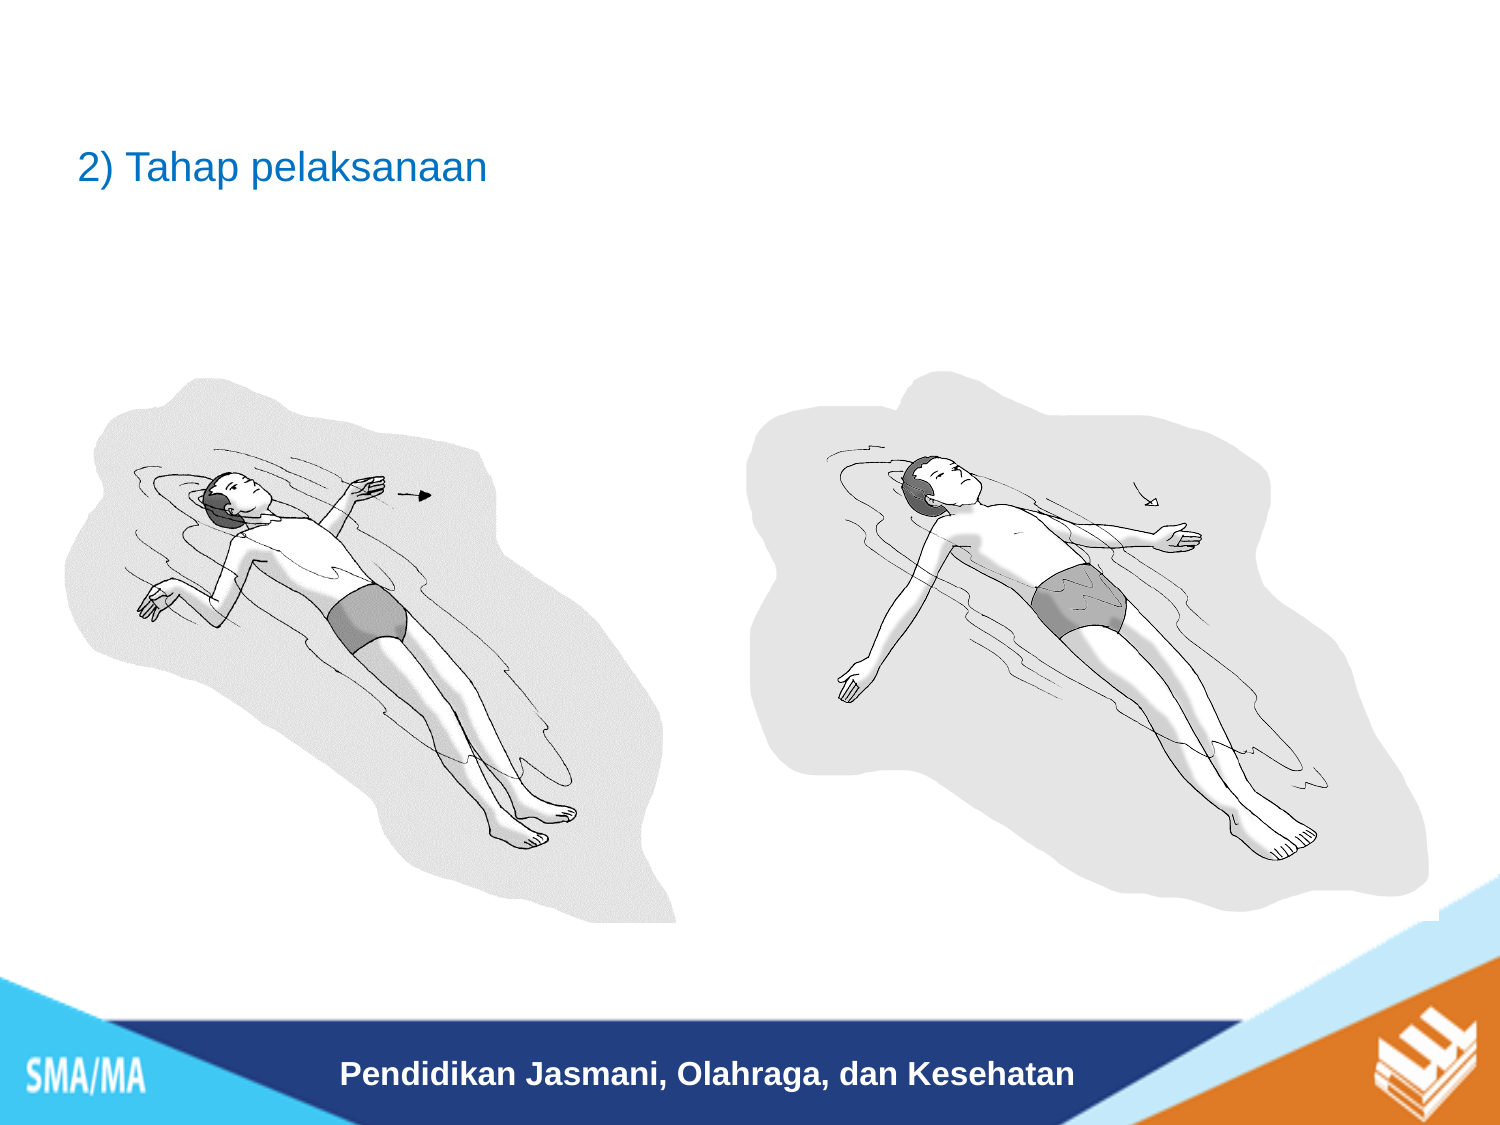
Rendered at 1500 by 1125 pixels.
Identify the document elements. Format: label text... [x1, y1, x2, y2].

text_box 2) Tahap pelaksanaan [60, 135, 1064, 194]
picture [0, 366, 1500, 1125]
